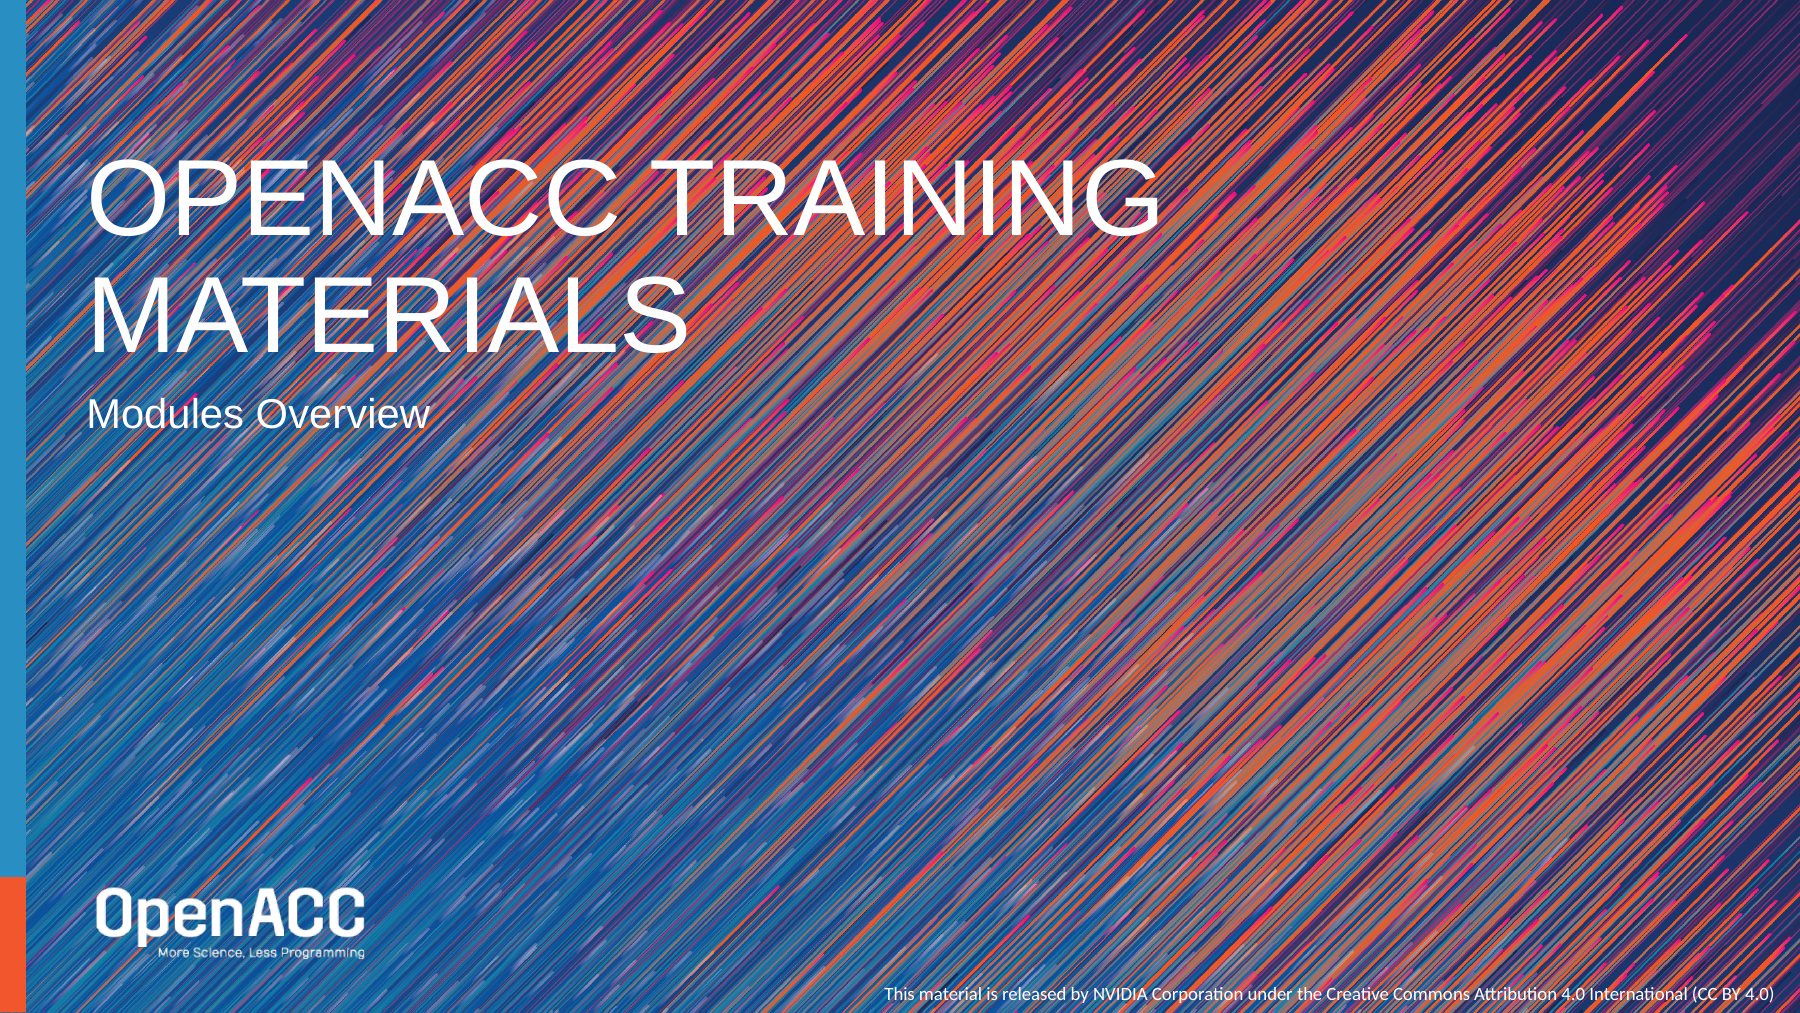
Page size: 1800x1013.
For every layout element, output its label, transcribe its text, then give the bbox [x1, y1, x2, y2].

subtitle Modules Overview [70, 385, 1544, 447]
picture [26, 0, 1800, 1013]
title OpenACC Training Materials [70, 150, 1544, 384]
